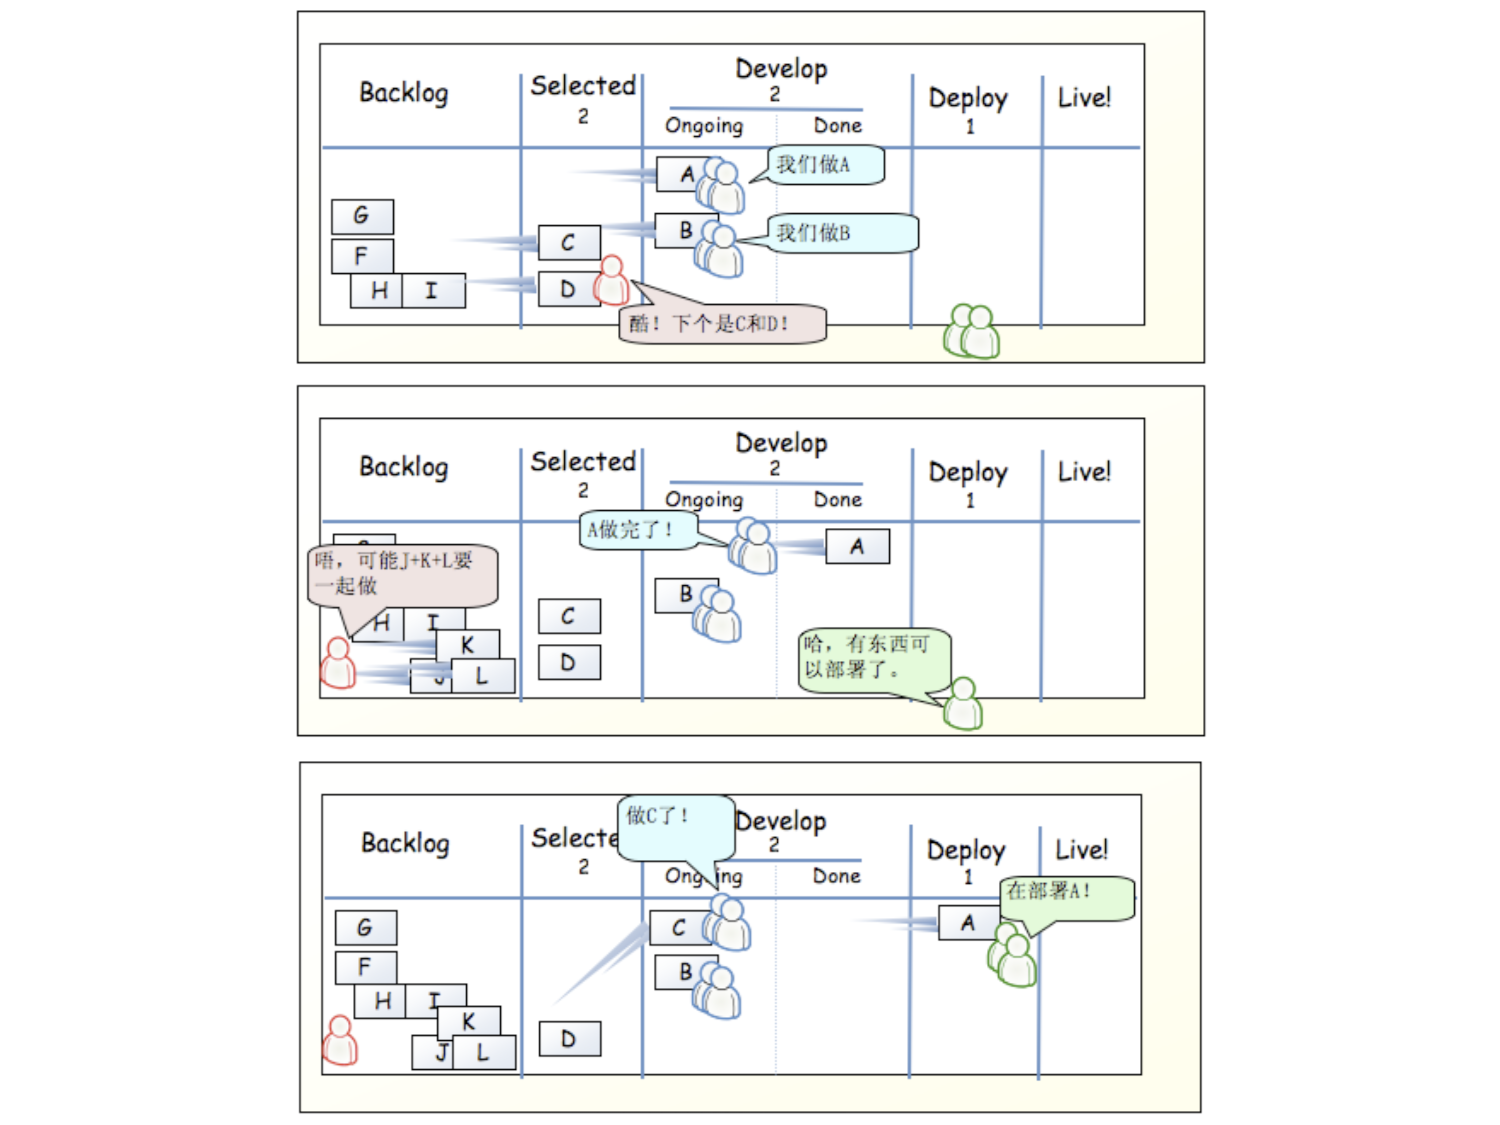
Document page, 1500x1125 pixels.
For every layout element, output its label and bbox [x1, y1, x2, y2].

picture [284, 0, 1216, 1125]
